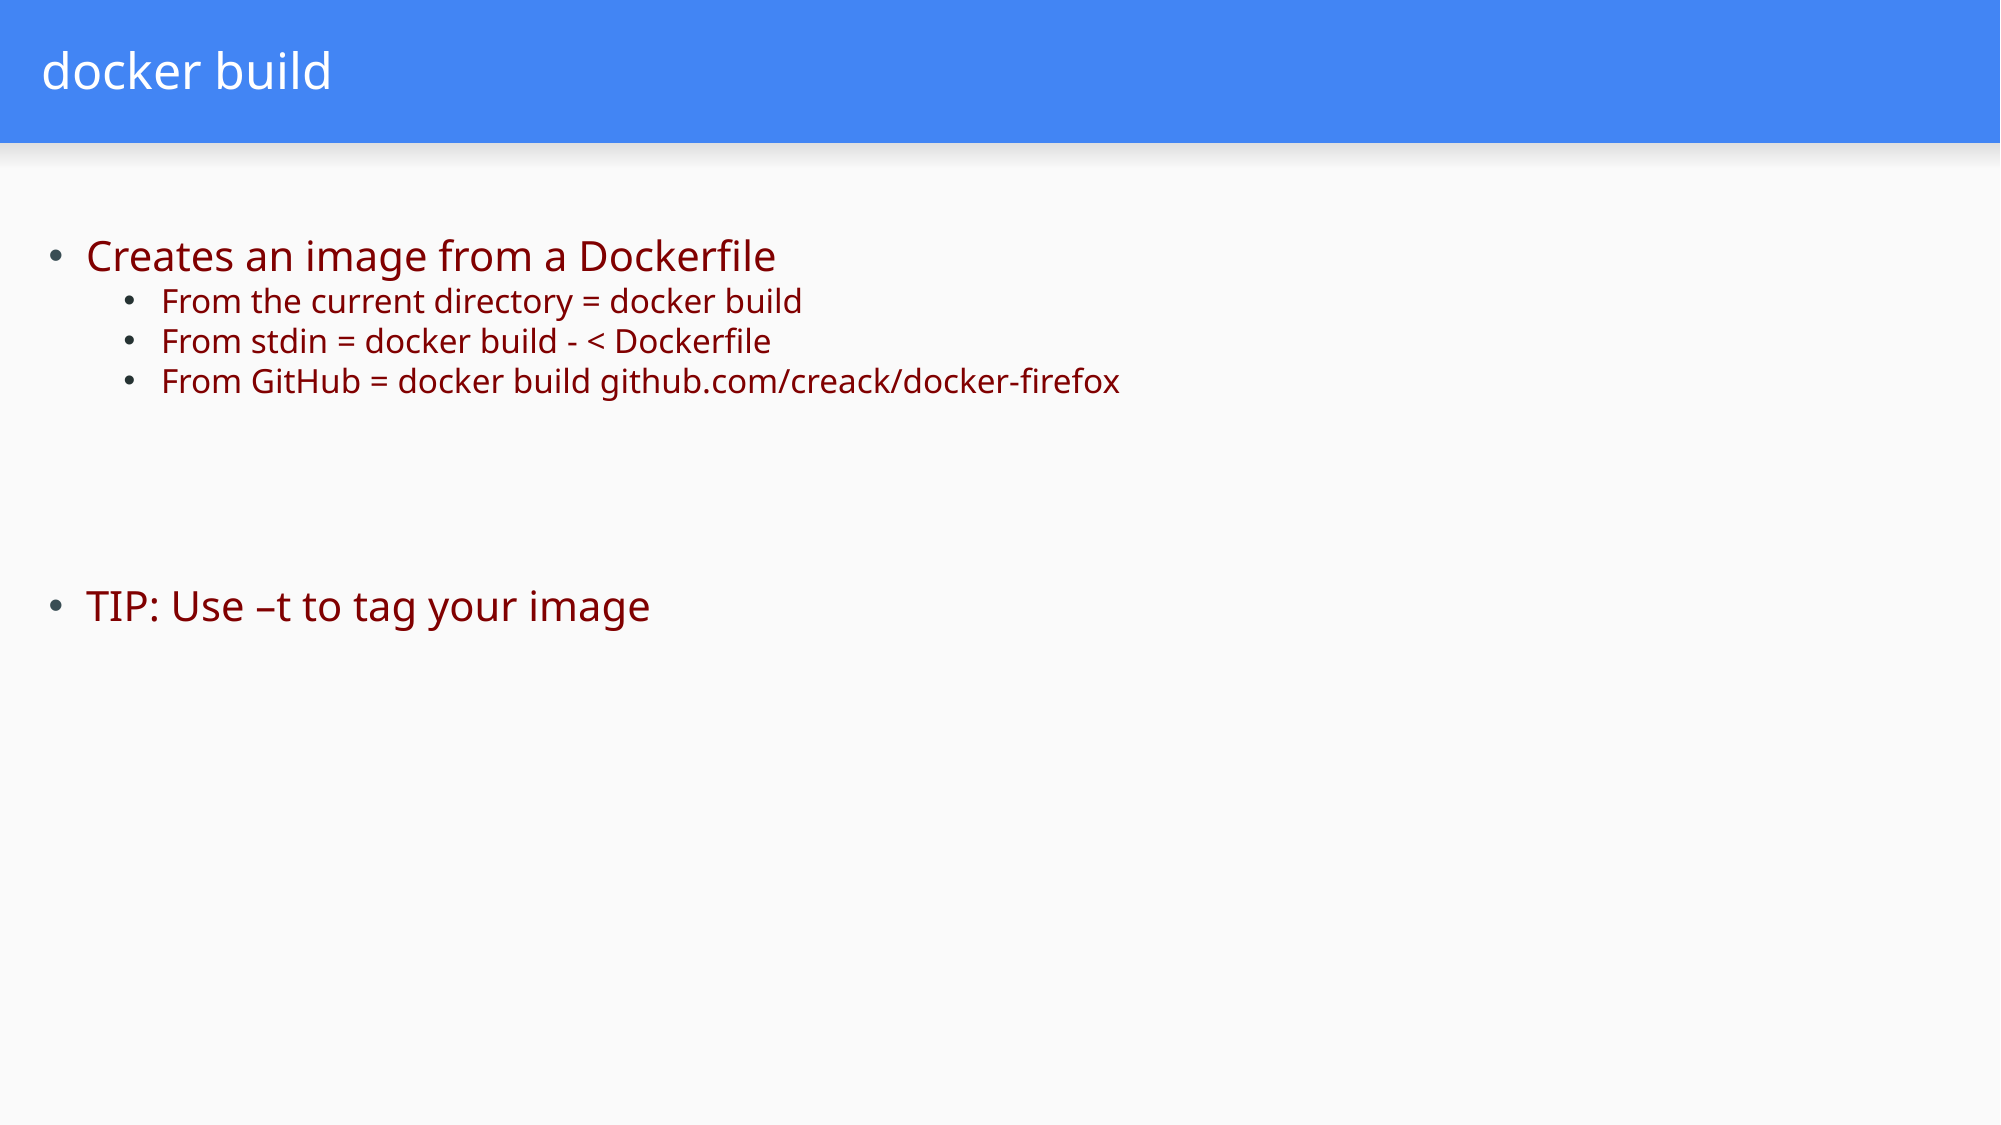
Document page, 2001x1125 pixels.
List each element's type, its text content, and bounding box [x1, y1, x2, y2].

title docker build [21, 3, 1953, 136]
text_box Creates an image from a Dockerfile From the current directory = docker build From stdin = docker build - < Dockerfile From GitHub = docker build github.com/creack/docker-firefox TIP: Use –t to tag your image [33, 222, 2000, 1028]
